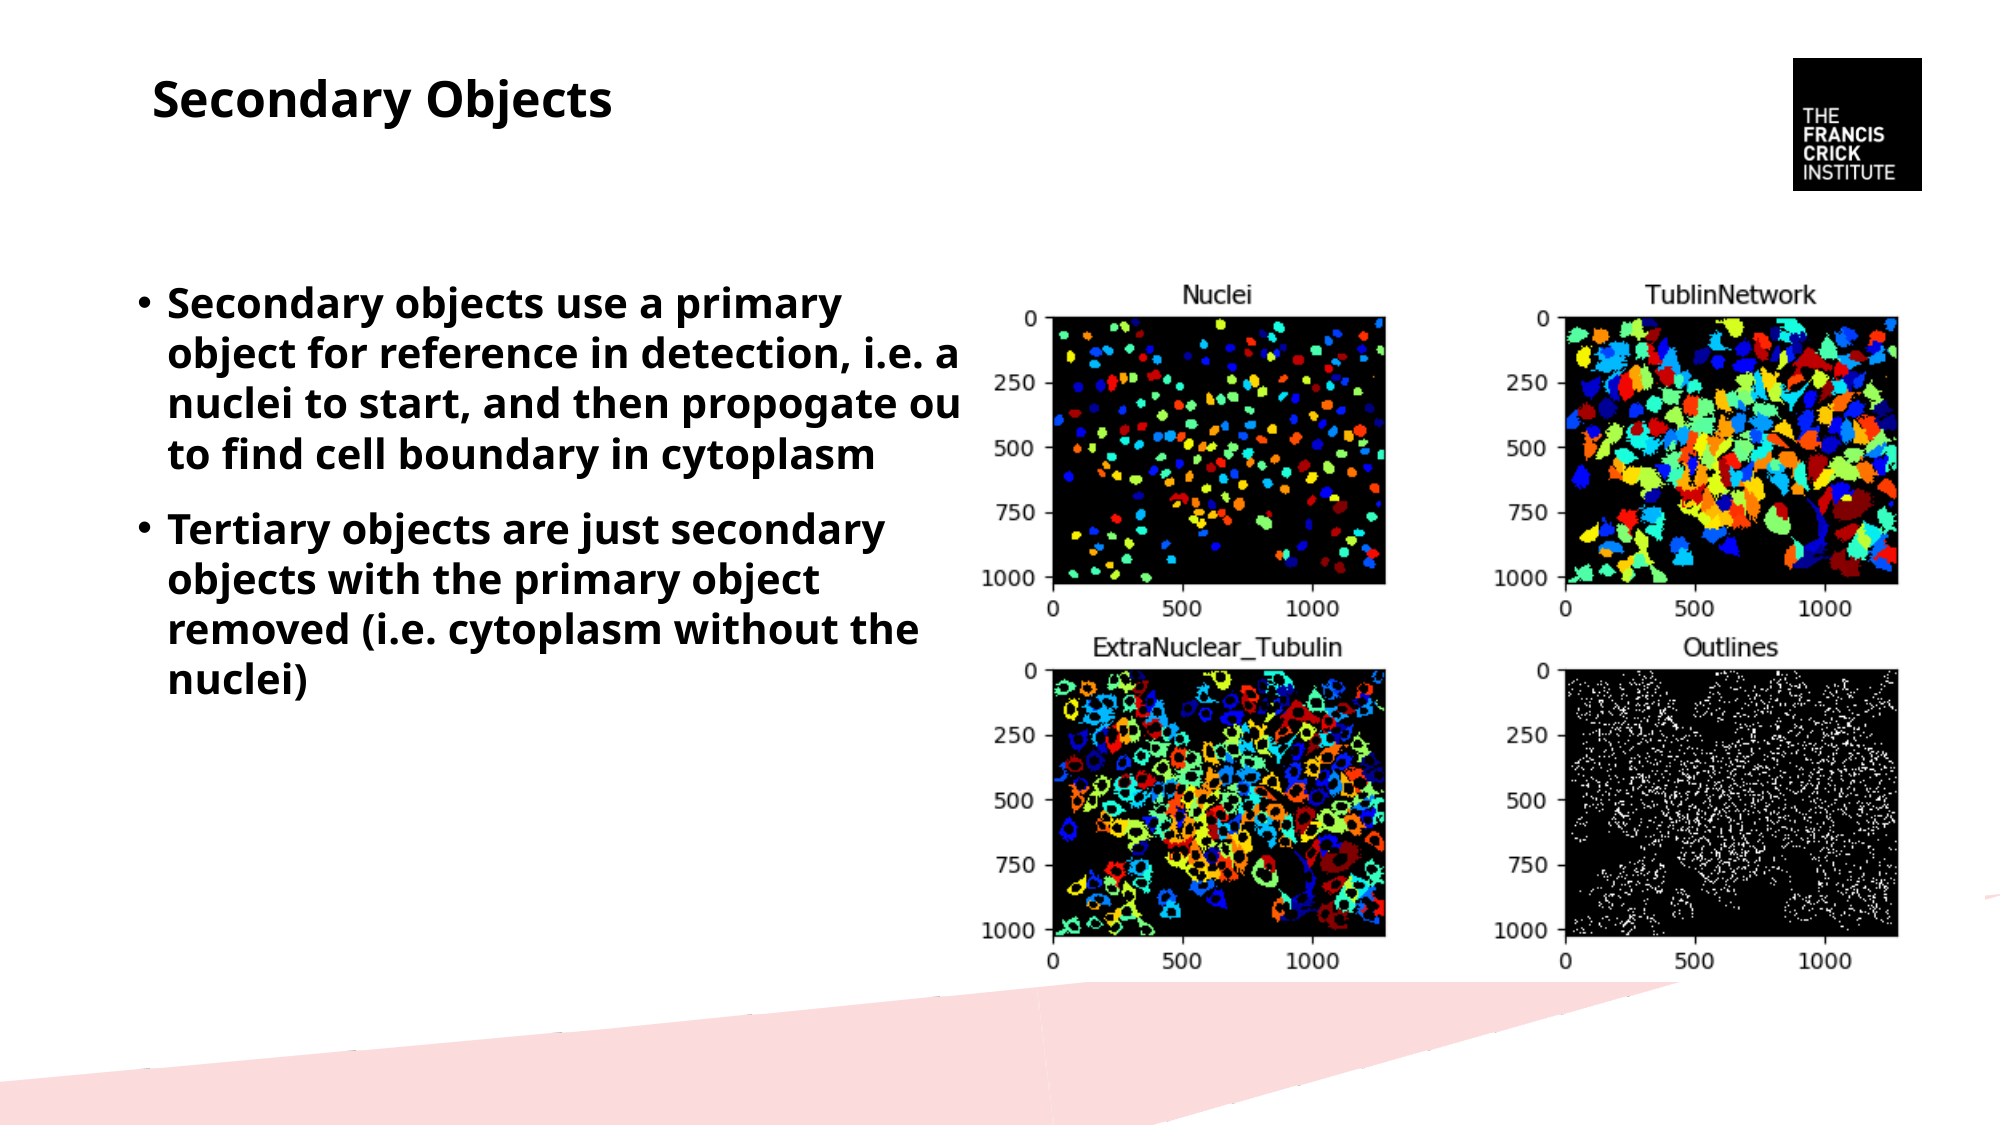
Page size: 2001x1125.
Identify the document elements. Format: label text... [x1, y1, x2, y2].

picture [959, 277, 1985, 982]
picture [1793, 58, 1922, 191]
list Secondary objects use a primary object for reference in detection, i.e. a nuclei to start, and then propogate out to find cell boundary in cytoplasm Tertiary objects are just secondary objects with the primary object removed (i.e. cytoplasm without the nuclei) [137, 277, 982, 1014]
title Secondary Objects [136, 59, 1864, 279]
